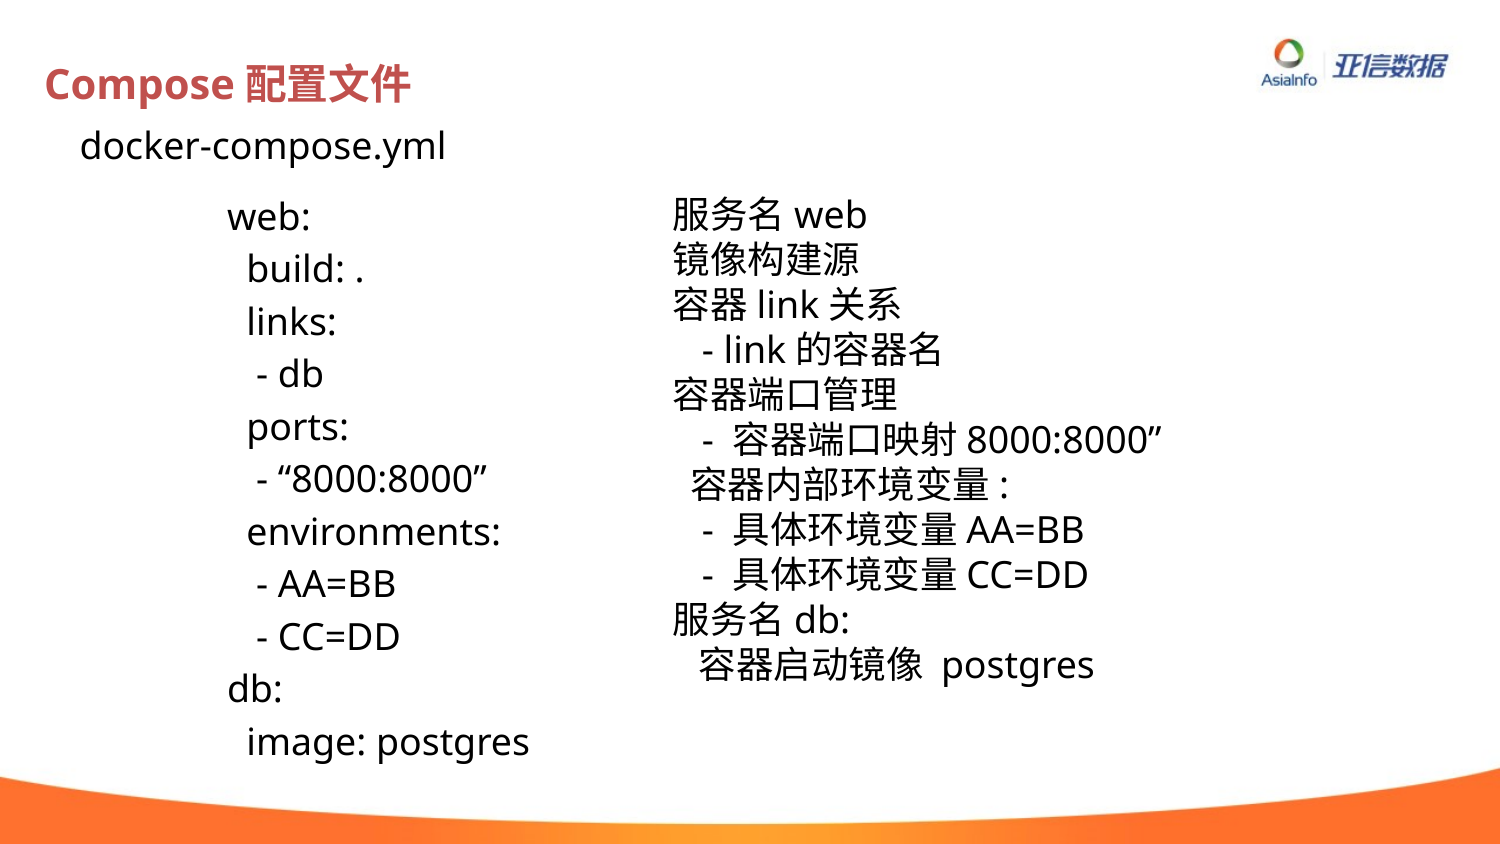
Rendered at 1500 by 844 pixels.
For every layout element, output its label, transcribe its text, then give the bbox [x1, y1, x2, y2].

text_box 服务名web 镜像构建源 容器link关系 - link的容器名 容器端口管理 - 容器端口映射8000:8000” 容器内部环境变量: - 具体环境变量AA=BB - 具体环境变量CC=DD 服务名db: 容器启动镜像 postgres [667, 185, 1394, 844]
text_box docker-compose.yml [64, 115, 568, 175]
picture [0, 0, 1500, 844]
title Compose配置文件 [29, 26, 1477, 116]
text_box web: build: . links: - db ports: - “8000:8000” environments: - AA=BB - CC=DD db: image: postgres [212, 185, 621, 844]
